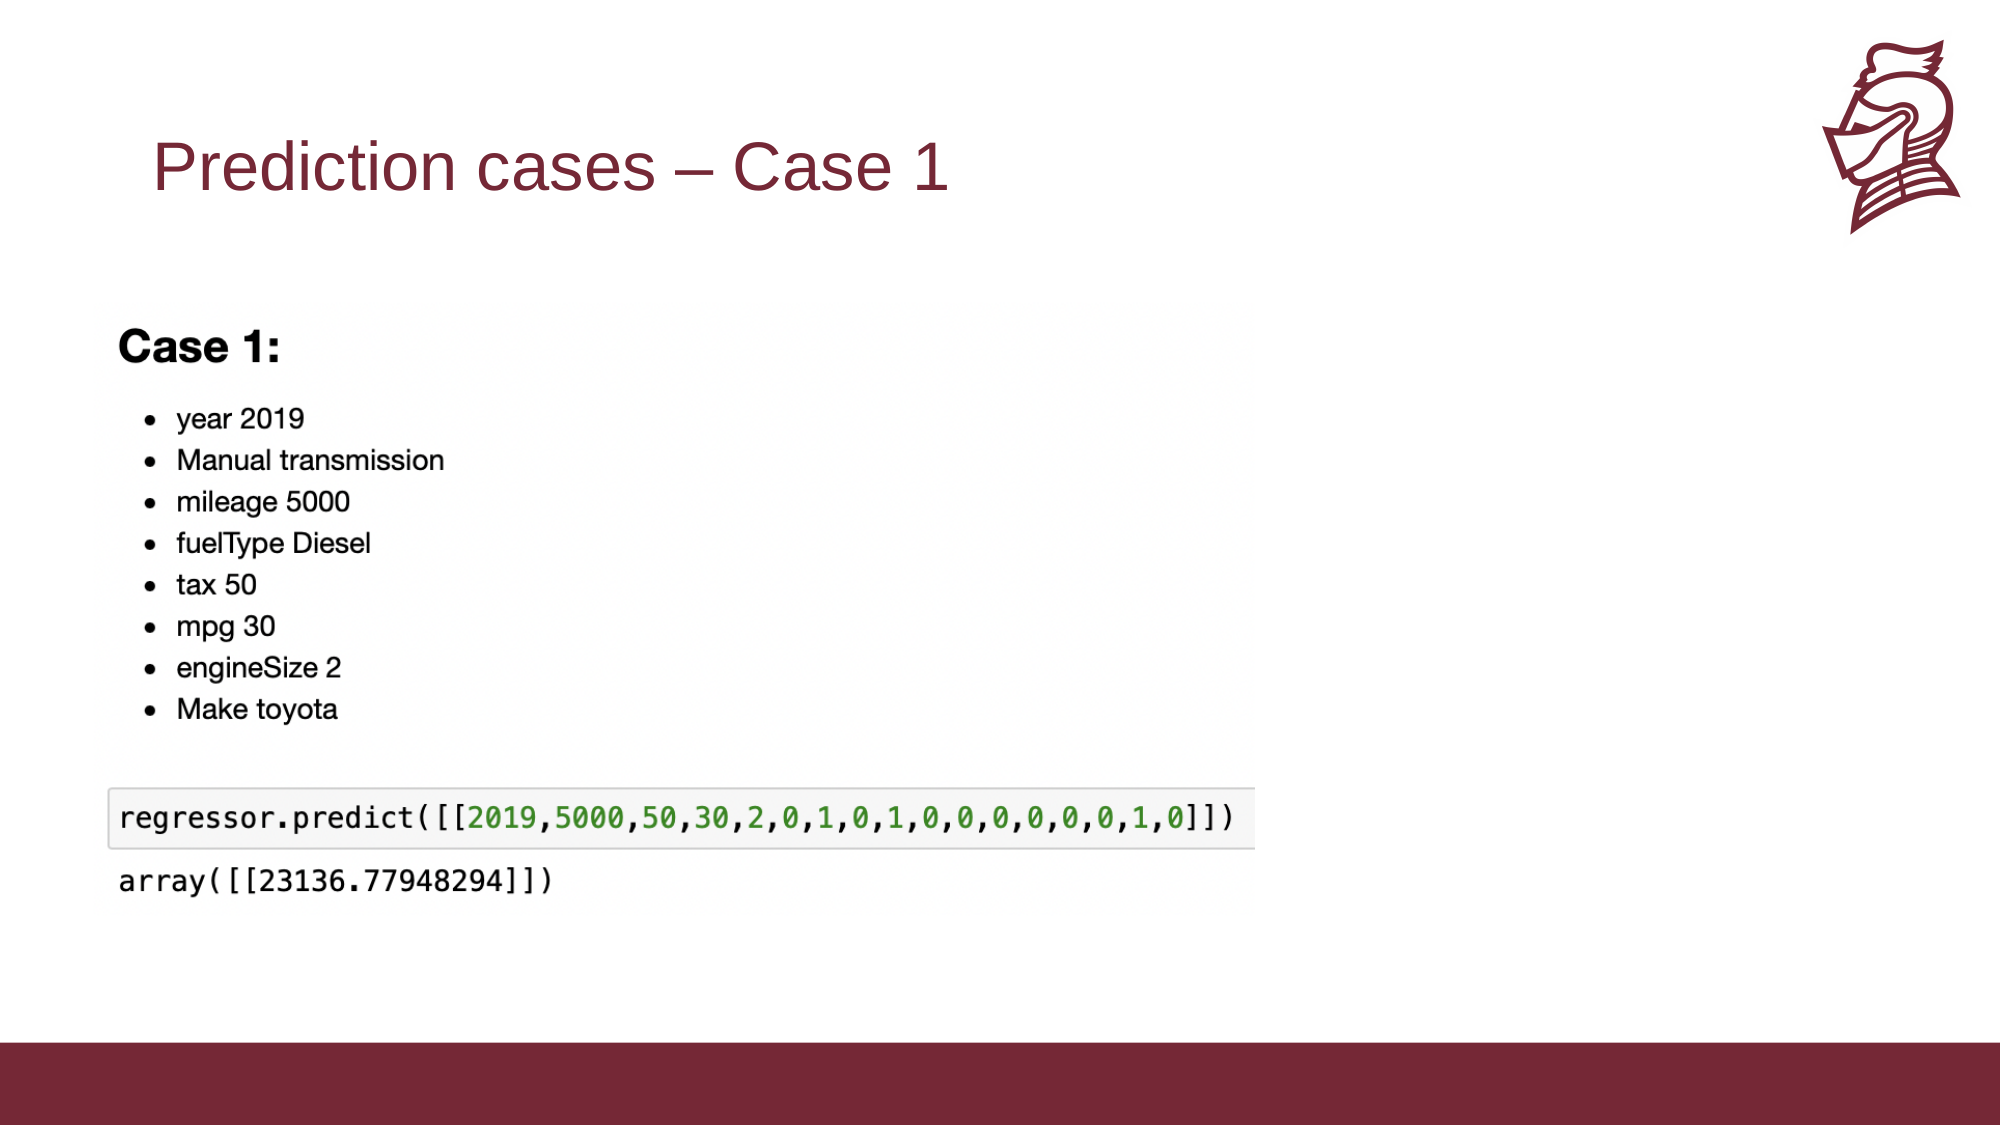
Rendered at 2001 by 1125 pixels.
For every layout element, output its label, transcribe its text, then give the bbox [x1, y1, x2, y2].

picture [1813, 30, 1972, 248]
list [93, 302, 1255, 916]
title Prediction cases – Case 1 [137, 59, 1863, 278]
